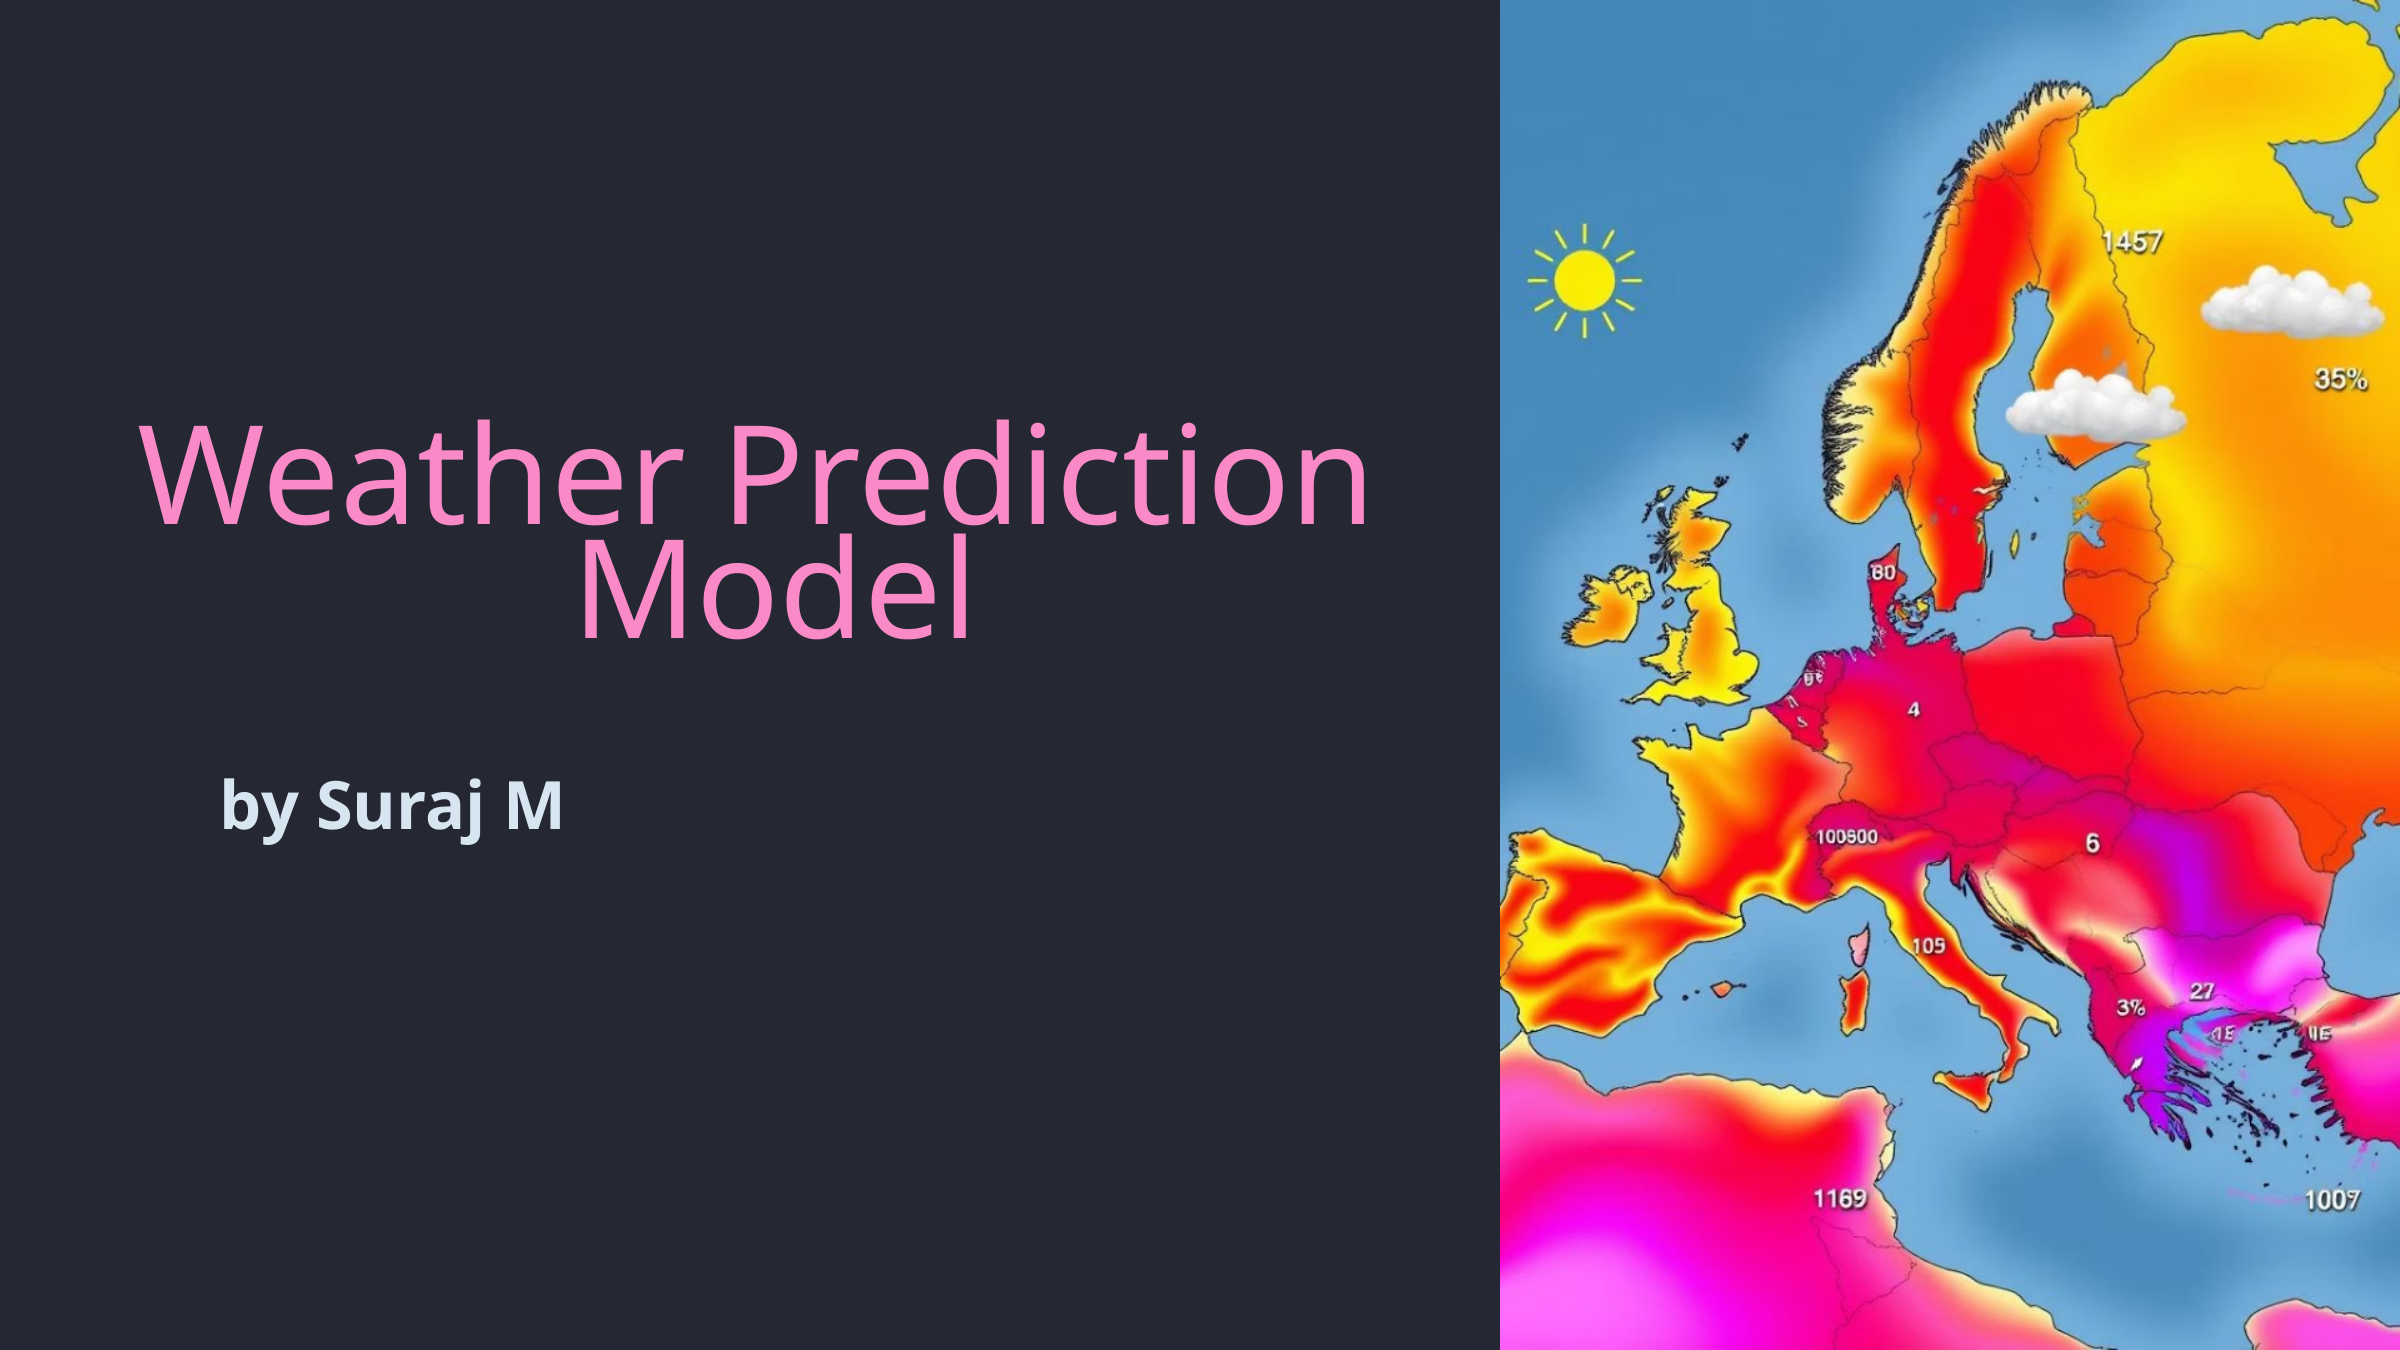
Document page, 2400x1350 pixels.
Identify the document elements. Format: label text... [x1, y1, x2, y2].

text_box Weather Prediction Model [137, 437, 1268, 553]
picture [1499, 0, 2400, 1350]
text_box by Suraj M [219, 775, 538, 845]
